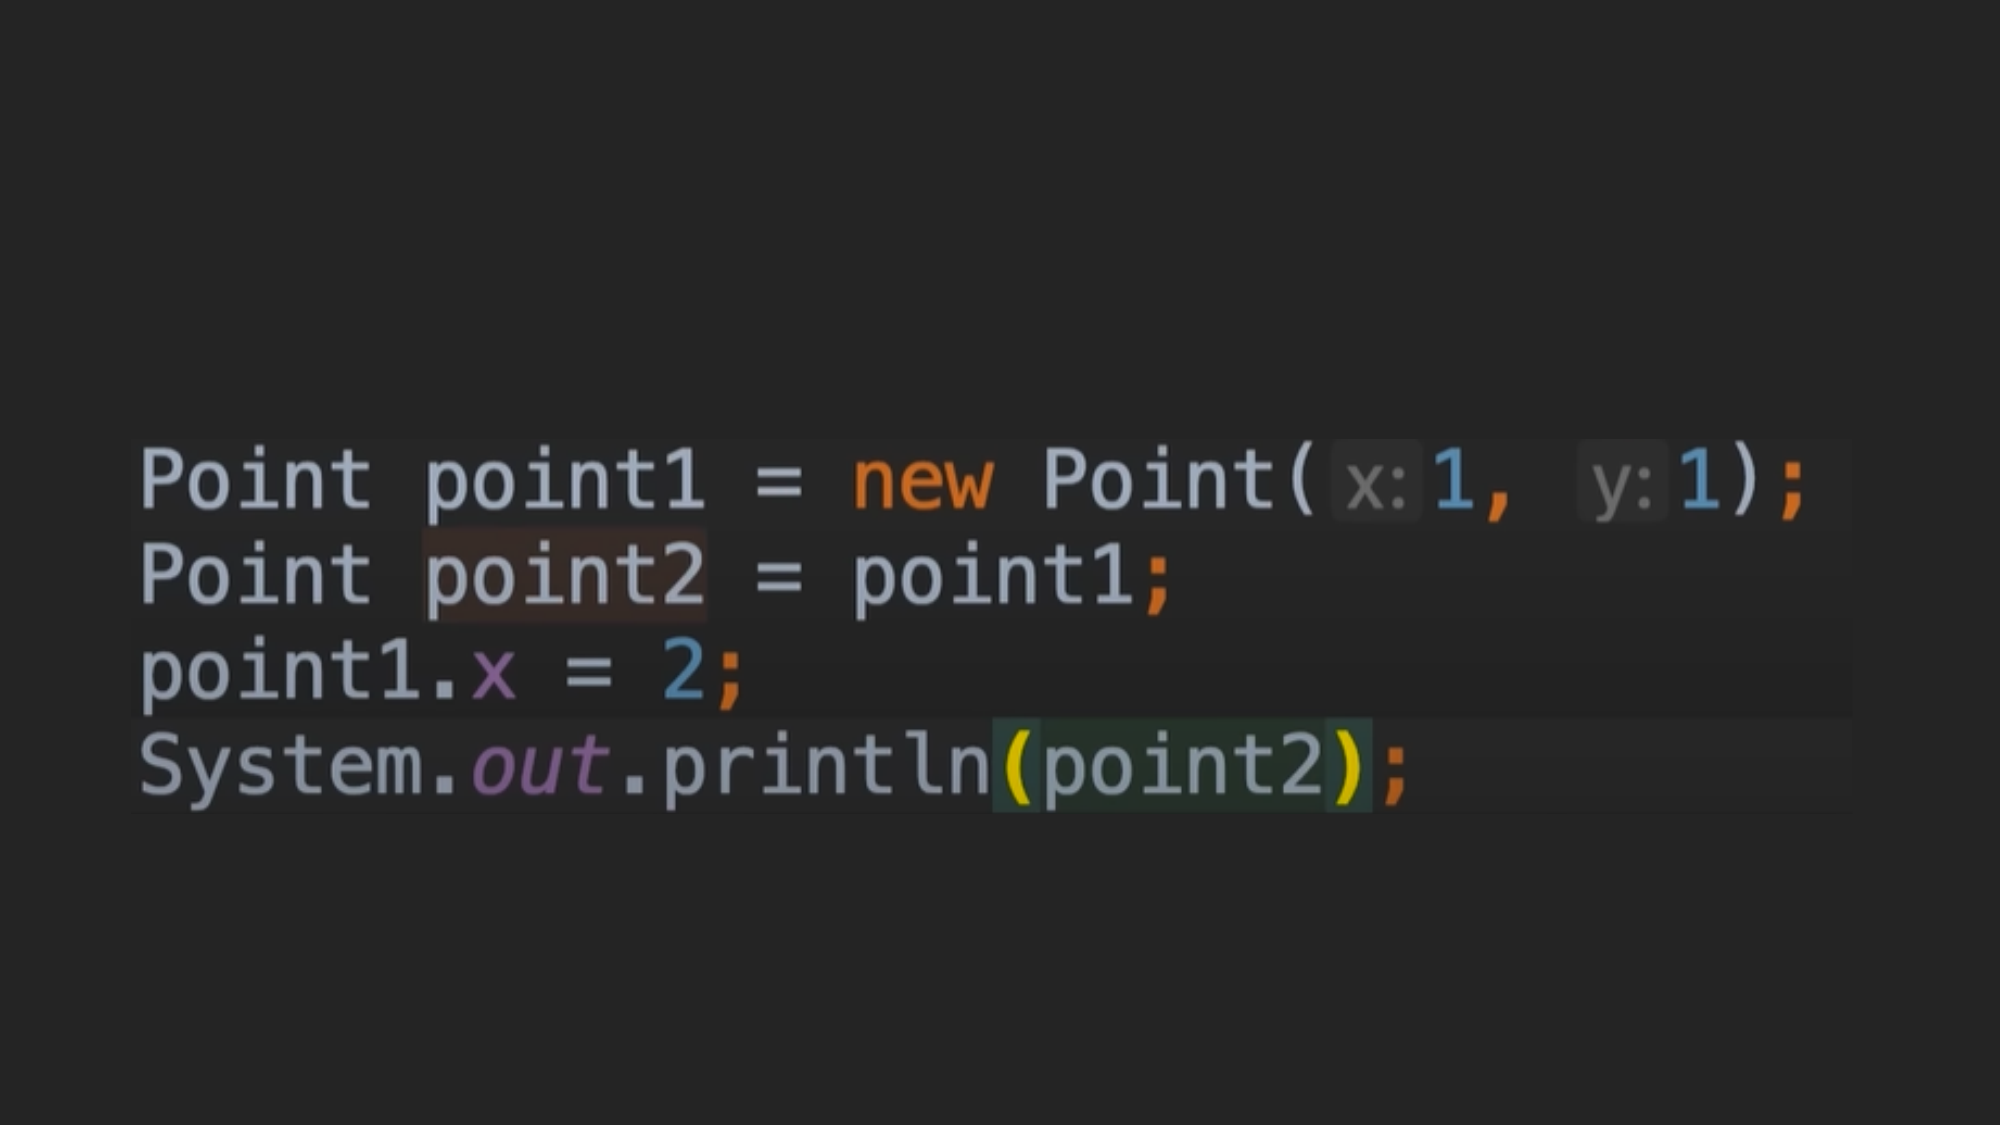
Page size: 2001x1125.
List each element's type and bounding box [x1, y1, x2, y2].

picture [131, 439, 1853, 814]
